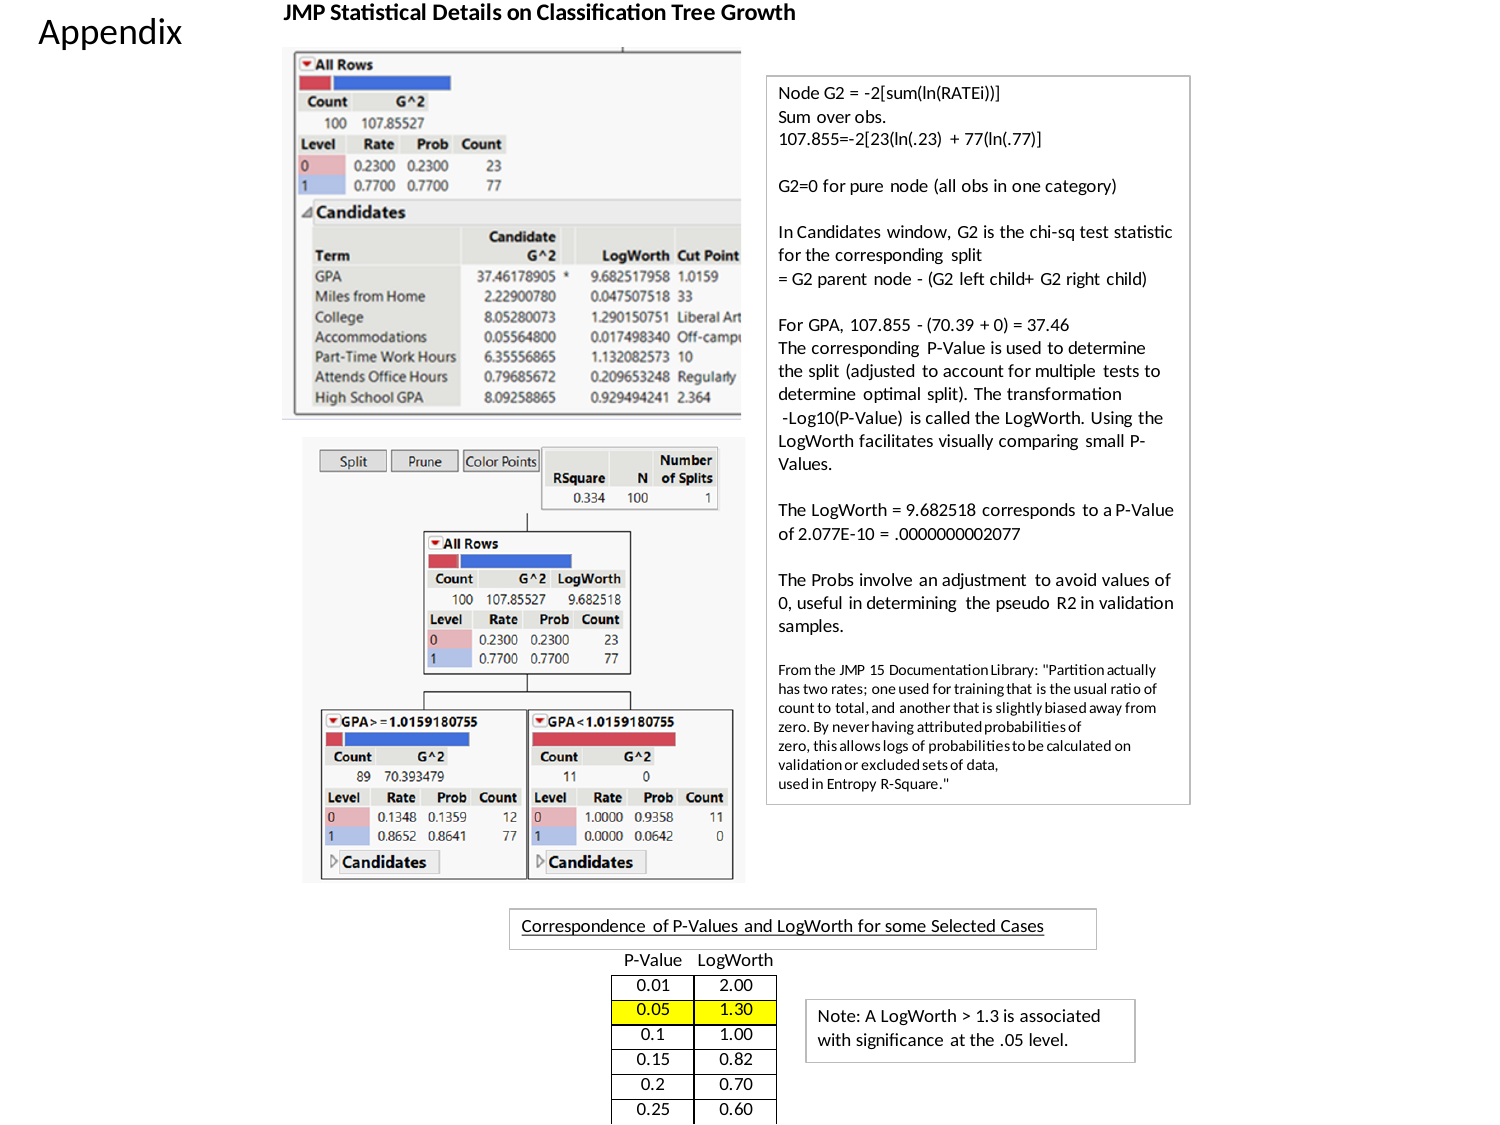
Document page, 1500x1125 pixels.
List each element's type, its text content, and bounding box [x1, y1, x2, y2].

picture [279, 0, 1221, 1125]
text_box Appendix [23, 0, 250, 60]
